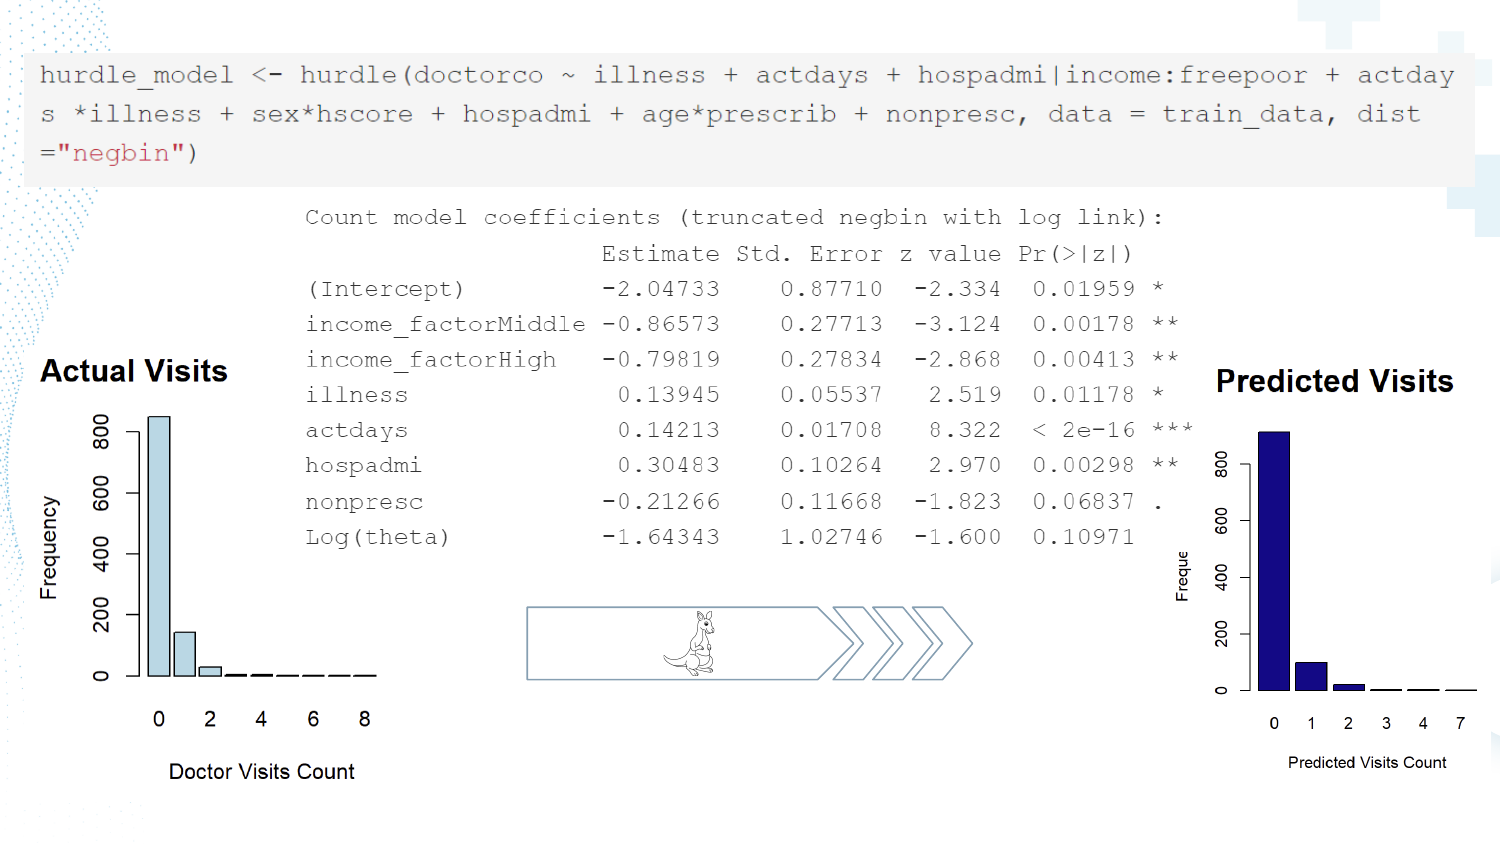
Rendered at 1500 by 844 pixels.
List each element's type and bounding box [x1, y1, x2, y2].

picture [0, 0, 1491, 844]
picture [663, 611, 715, 676]
text_box [527, 606, 973, 680]
